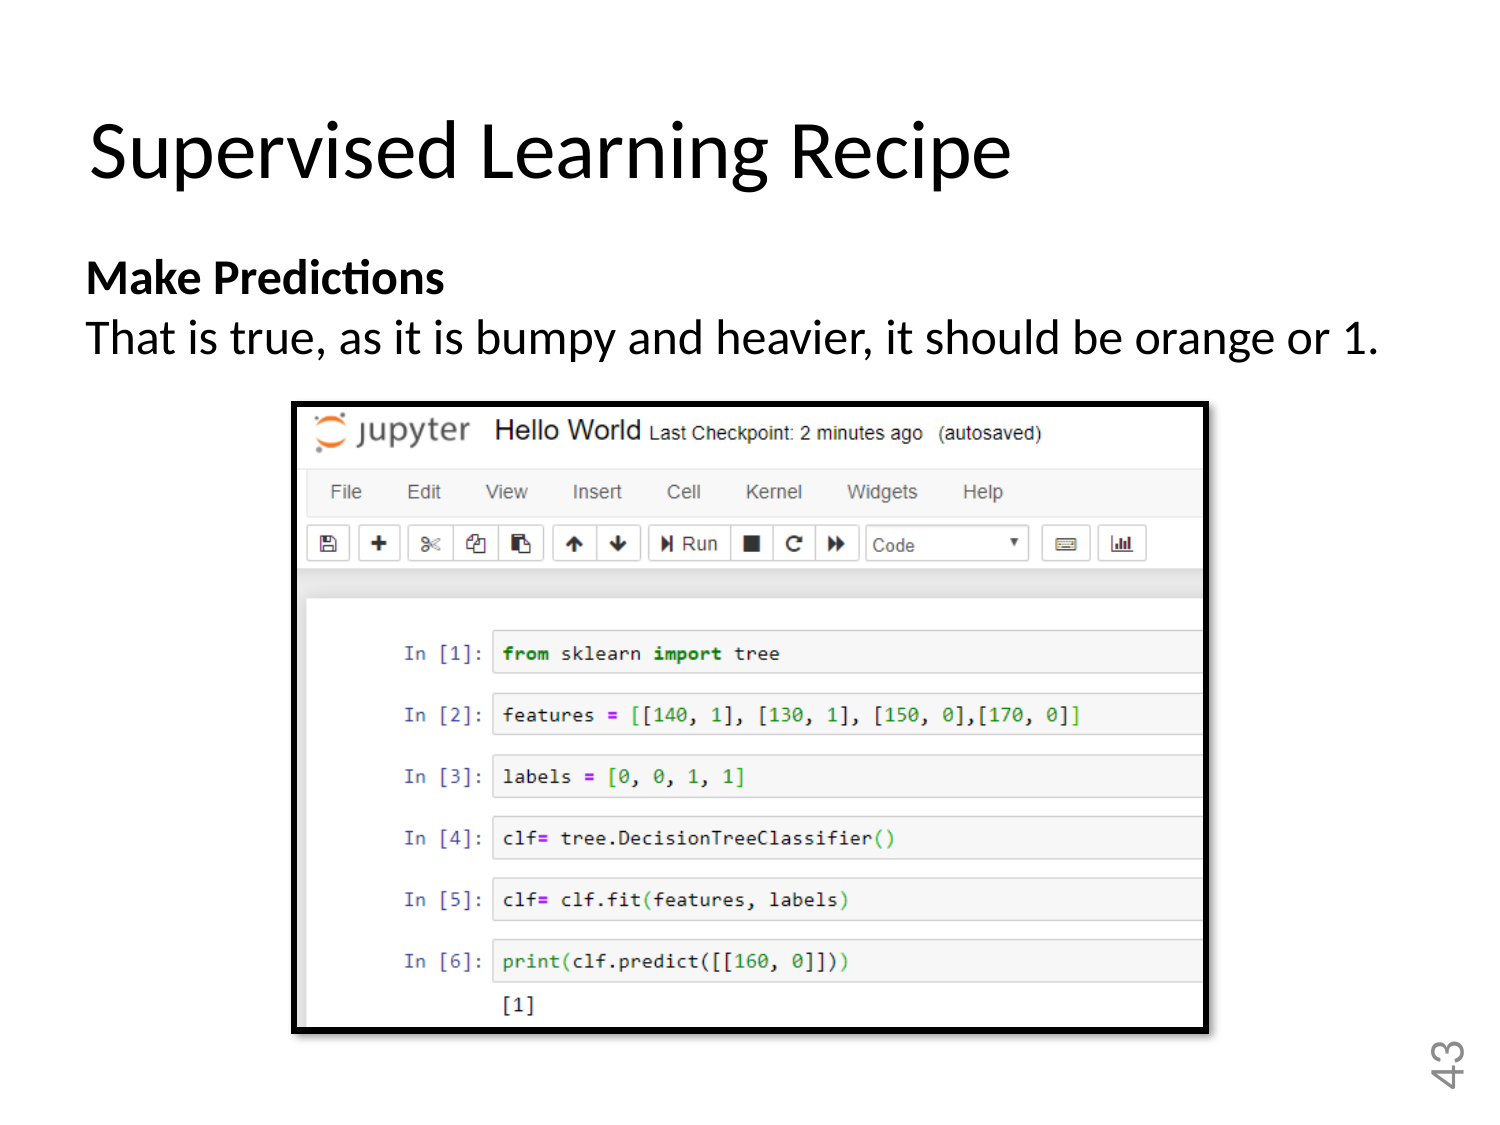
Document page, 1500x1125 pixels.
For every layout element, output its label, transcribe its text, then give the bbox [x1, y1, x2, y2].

text_box Make Predictions That is true, as it is bumpy and heavier, it should be orange or 1. [70, 237, 1434, 373]
text_box Supervised Learning Recipe [74, 87, 1438, 203]
slide_number 43 [1412, 1025, 1475, 1125]
picture [297, 407, 1203, 1028]
